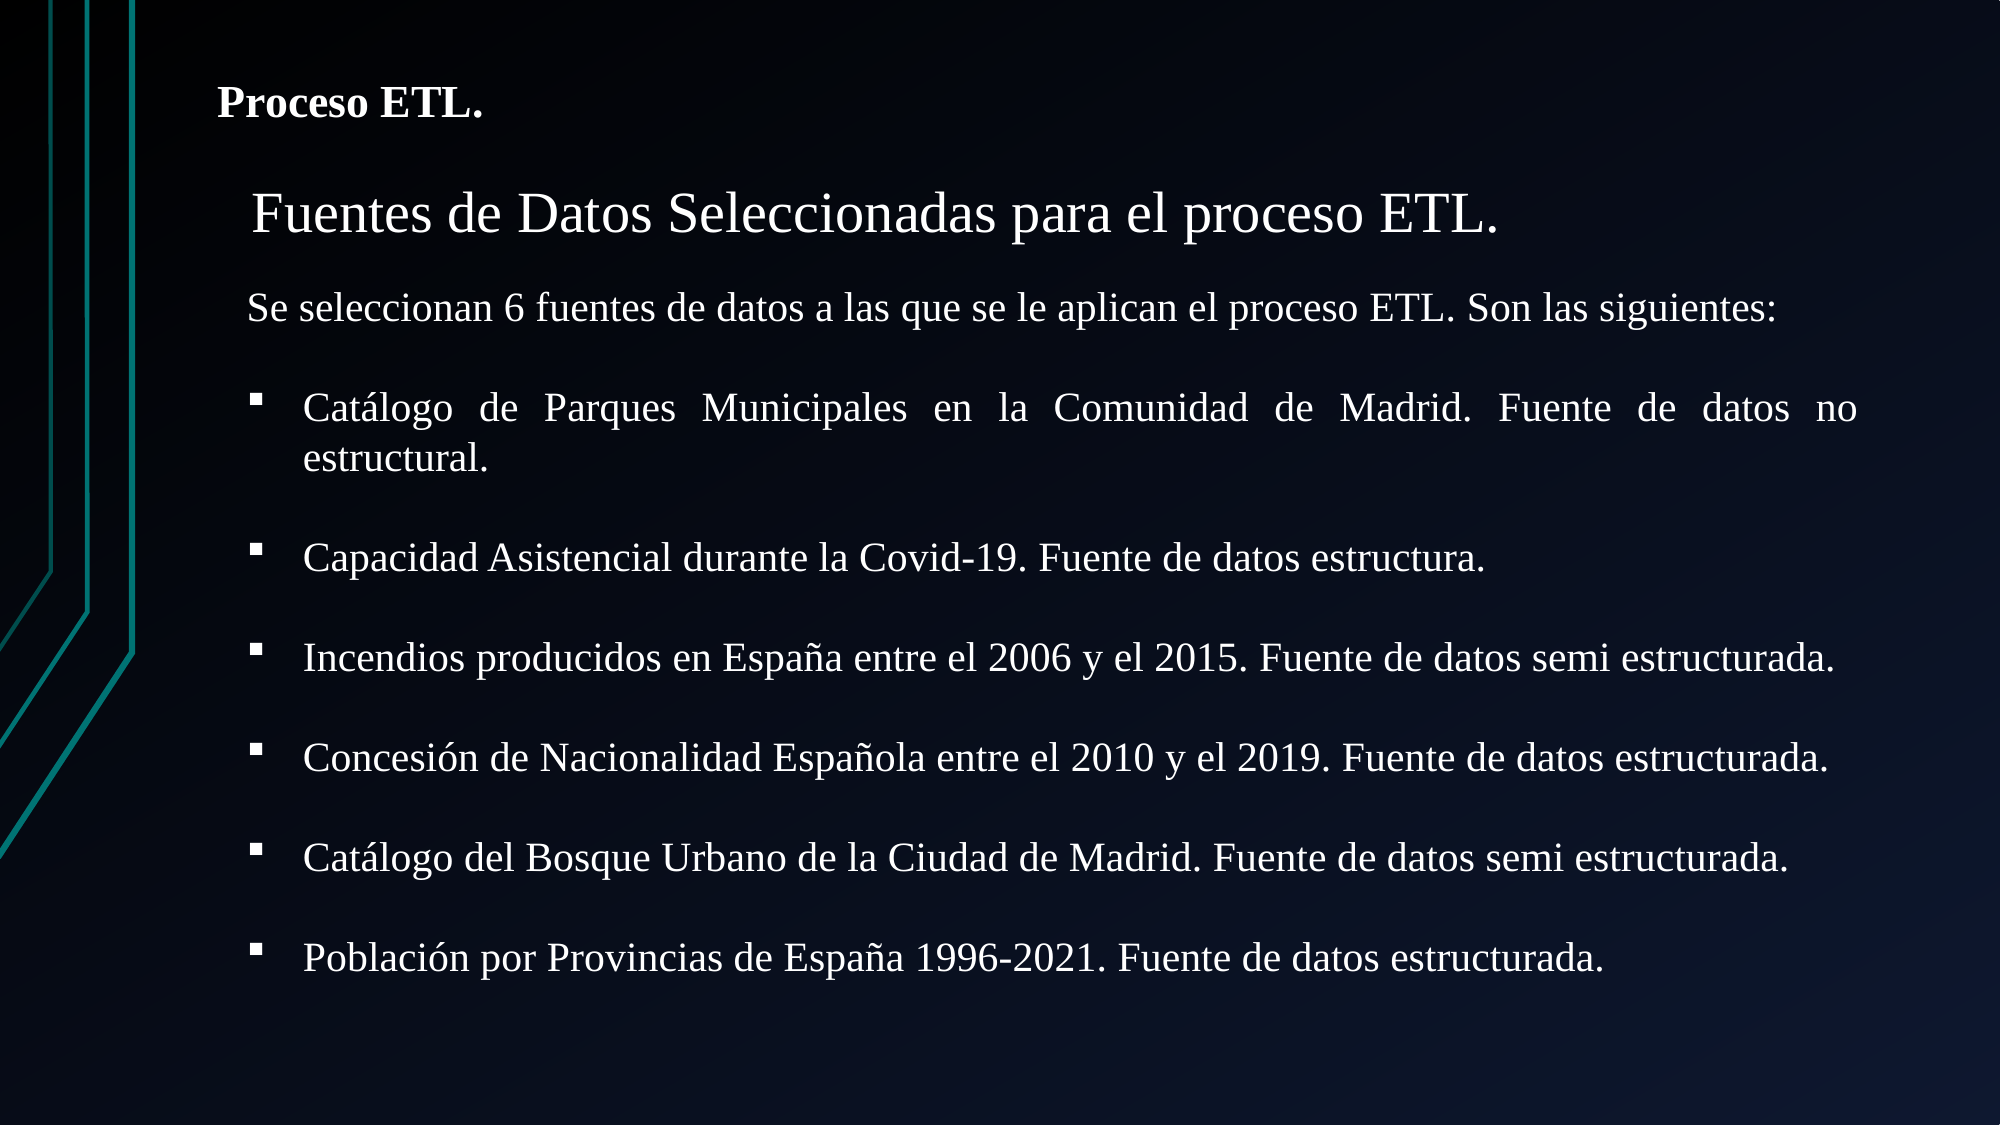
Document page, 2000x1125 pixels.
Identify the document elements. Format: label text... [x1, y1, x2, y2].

text_box Se seleccionan 6 fuentes de datos a las que se le aplican el proceso ETL. Son las siguientes: Catálogo de Parques Municipales en la Comunidad de Madrid. Fuente de datos no estructural. Capacidad Asistencial durante la Covid-19. Fuente de datos estructura. Incendios producidos en España entre el 2006 y el 2015. Fuente de datos semi estructurada. Concesión de Nacionalidad Española entre el 2010 y el 2019. Fuente de datos estructurada. Catálogo del Bosque Urbano de la Ciudad de Madrid. Fuente de datos semi estructurada. Población por Provincias de España 1996-2021. Fuente de datos estructurada. [231, 272, 1874, 988]
list Fuentes de Datos Seleccionadas para el proceso ETL. [231, 172, 1768, 268]
title Proceso ETL. [197, 42, 729, 138]
